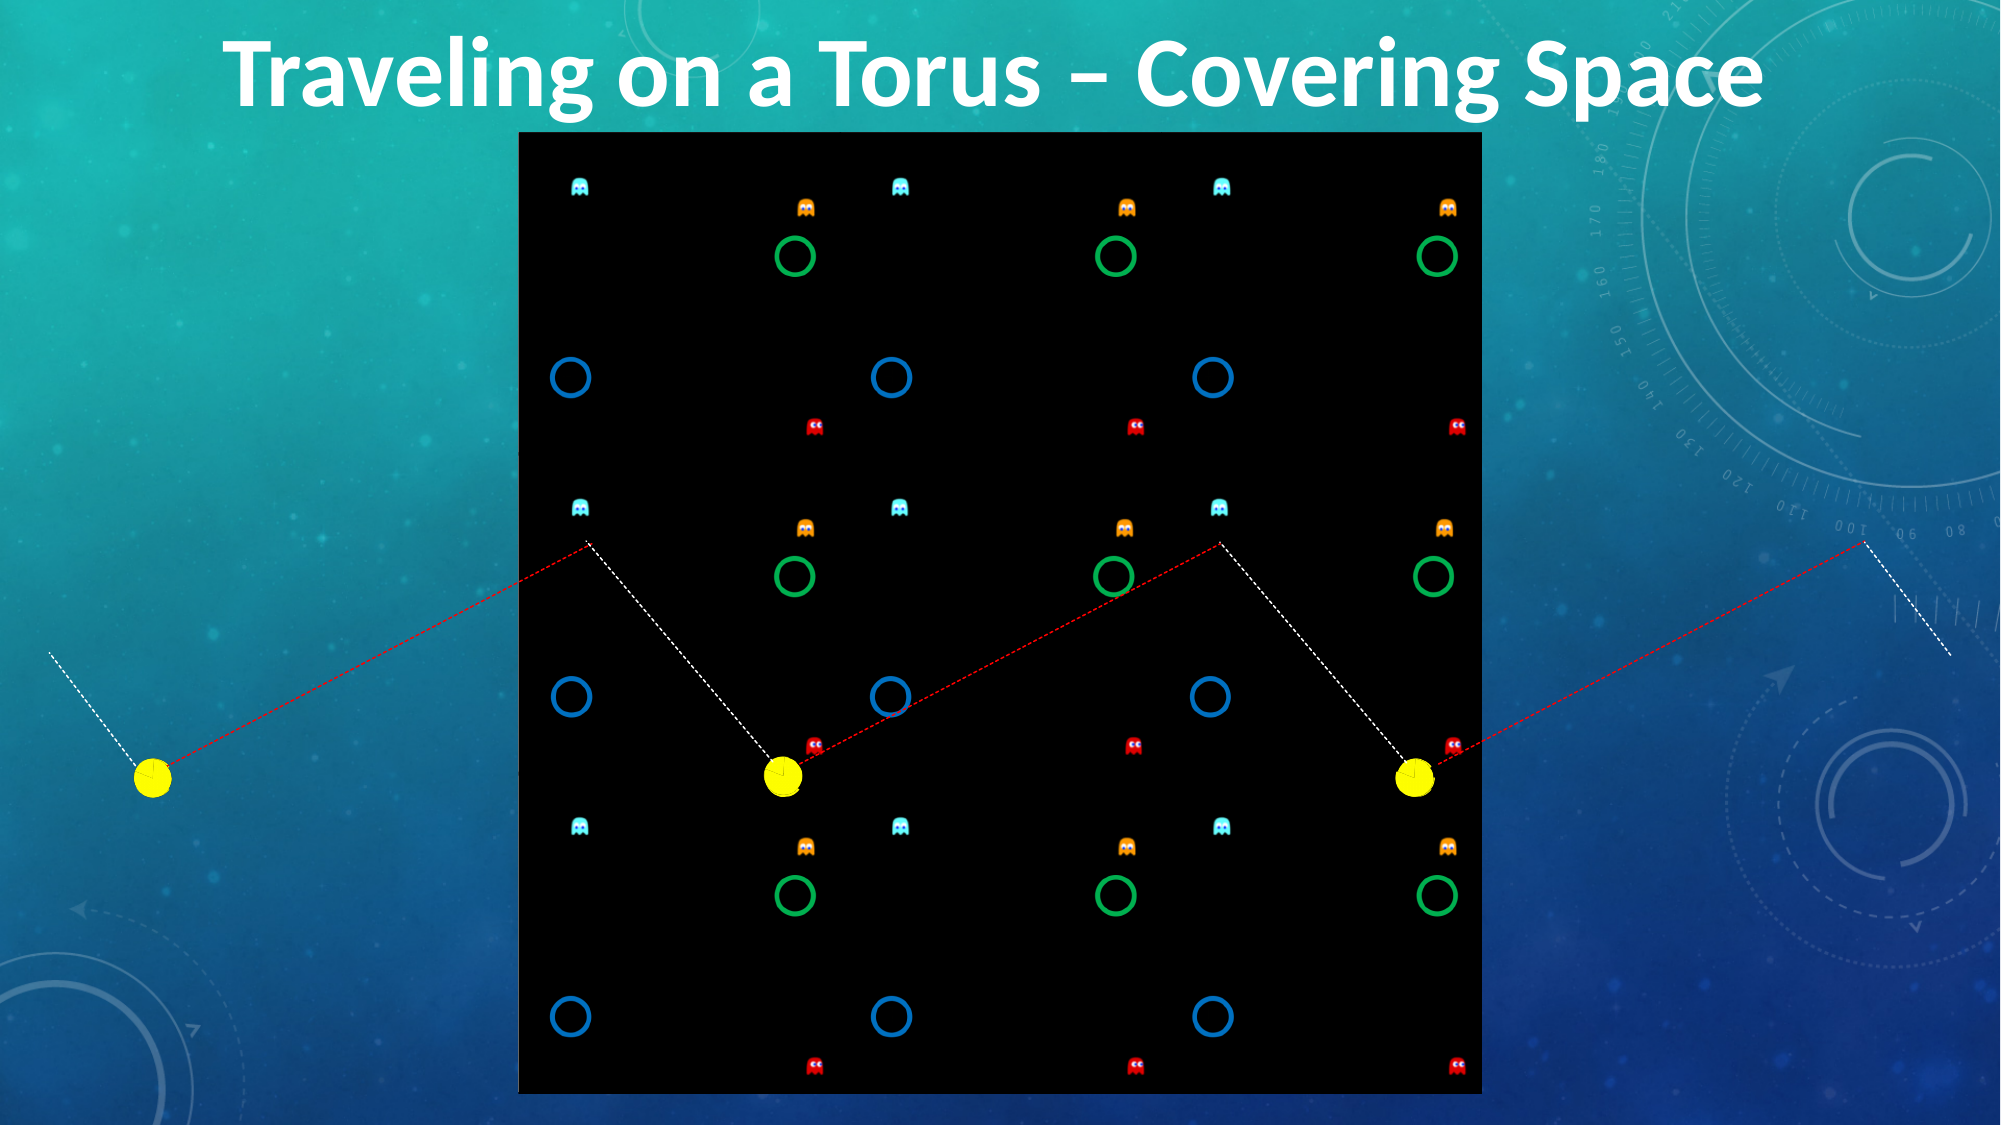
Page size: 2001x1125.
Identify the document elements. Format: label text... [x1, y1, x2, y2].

picture [0, 0, 2001, 1125]
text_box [48, 540, 1951, 766]
text_box Traveling on a Torus – Covering Space [0, 0, 1996, 134]
